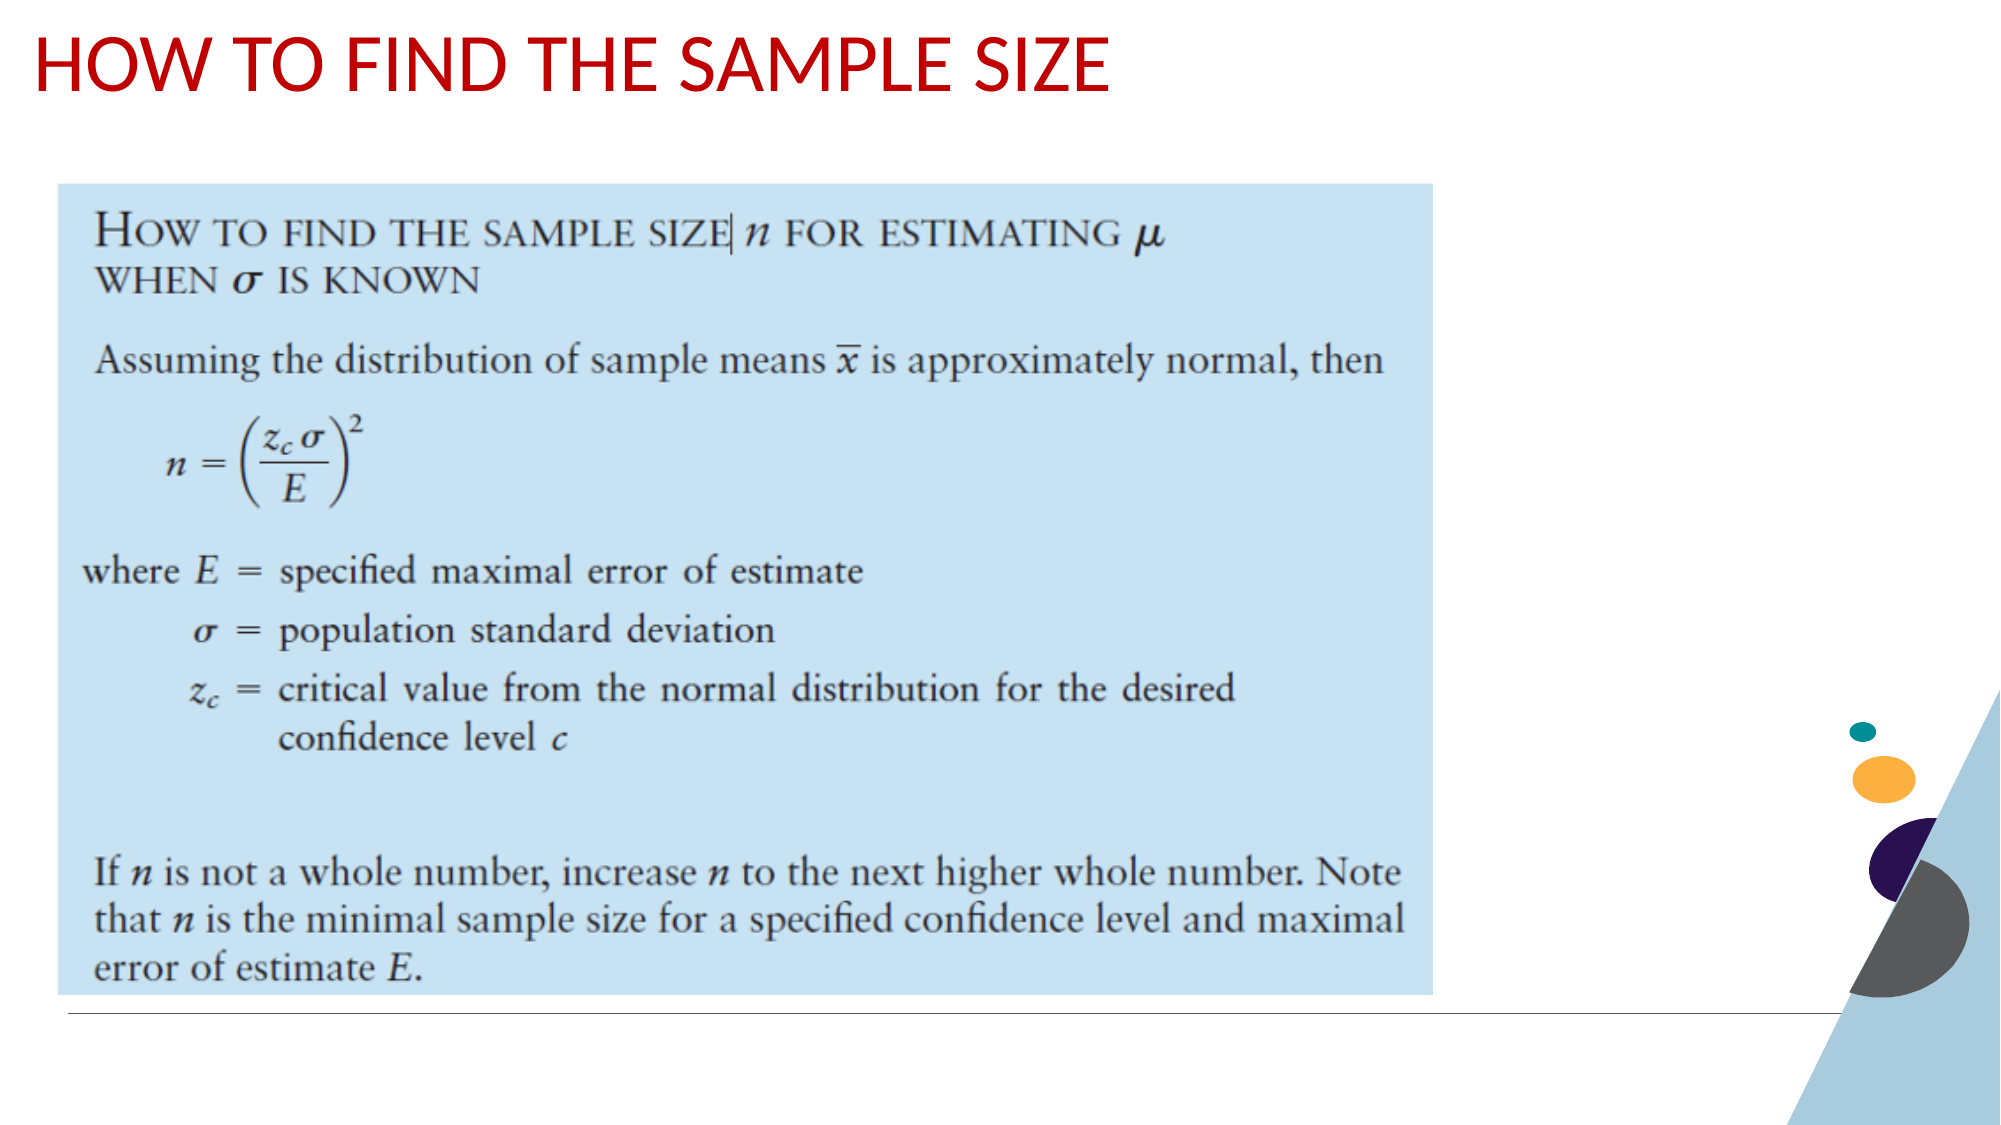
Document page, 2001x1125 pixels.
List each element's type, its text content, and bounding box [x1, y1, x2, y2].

title HOW TO FIND THE SAMPLE SIZE [33, 27, 1927, 111]
picture [53, 177, 1434, 995]
